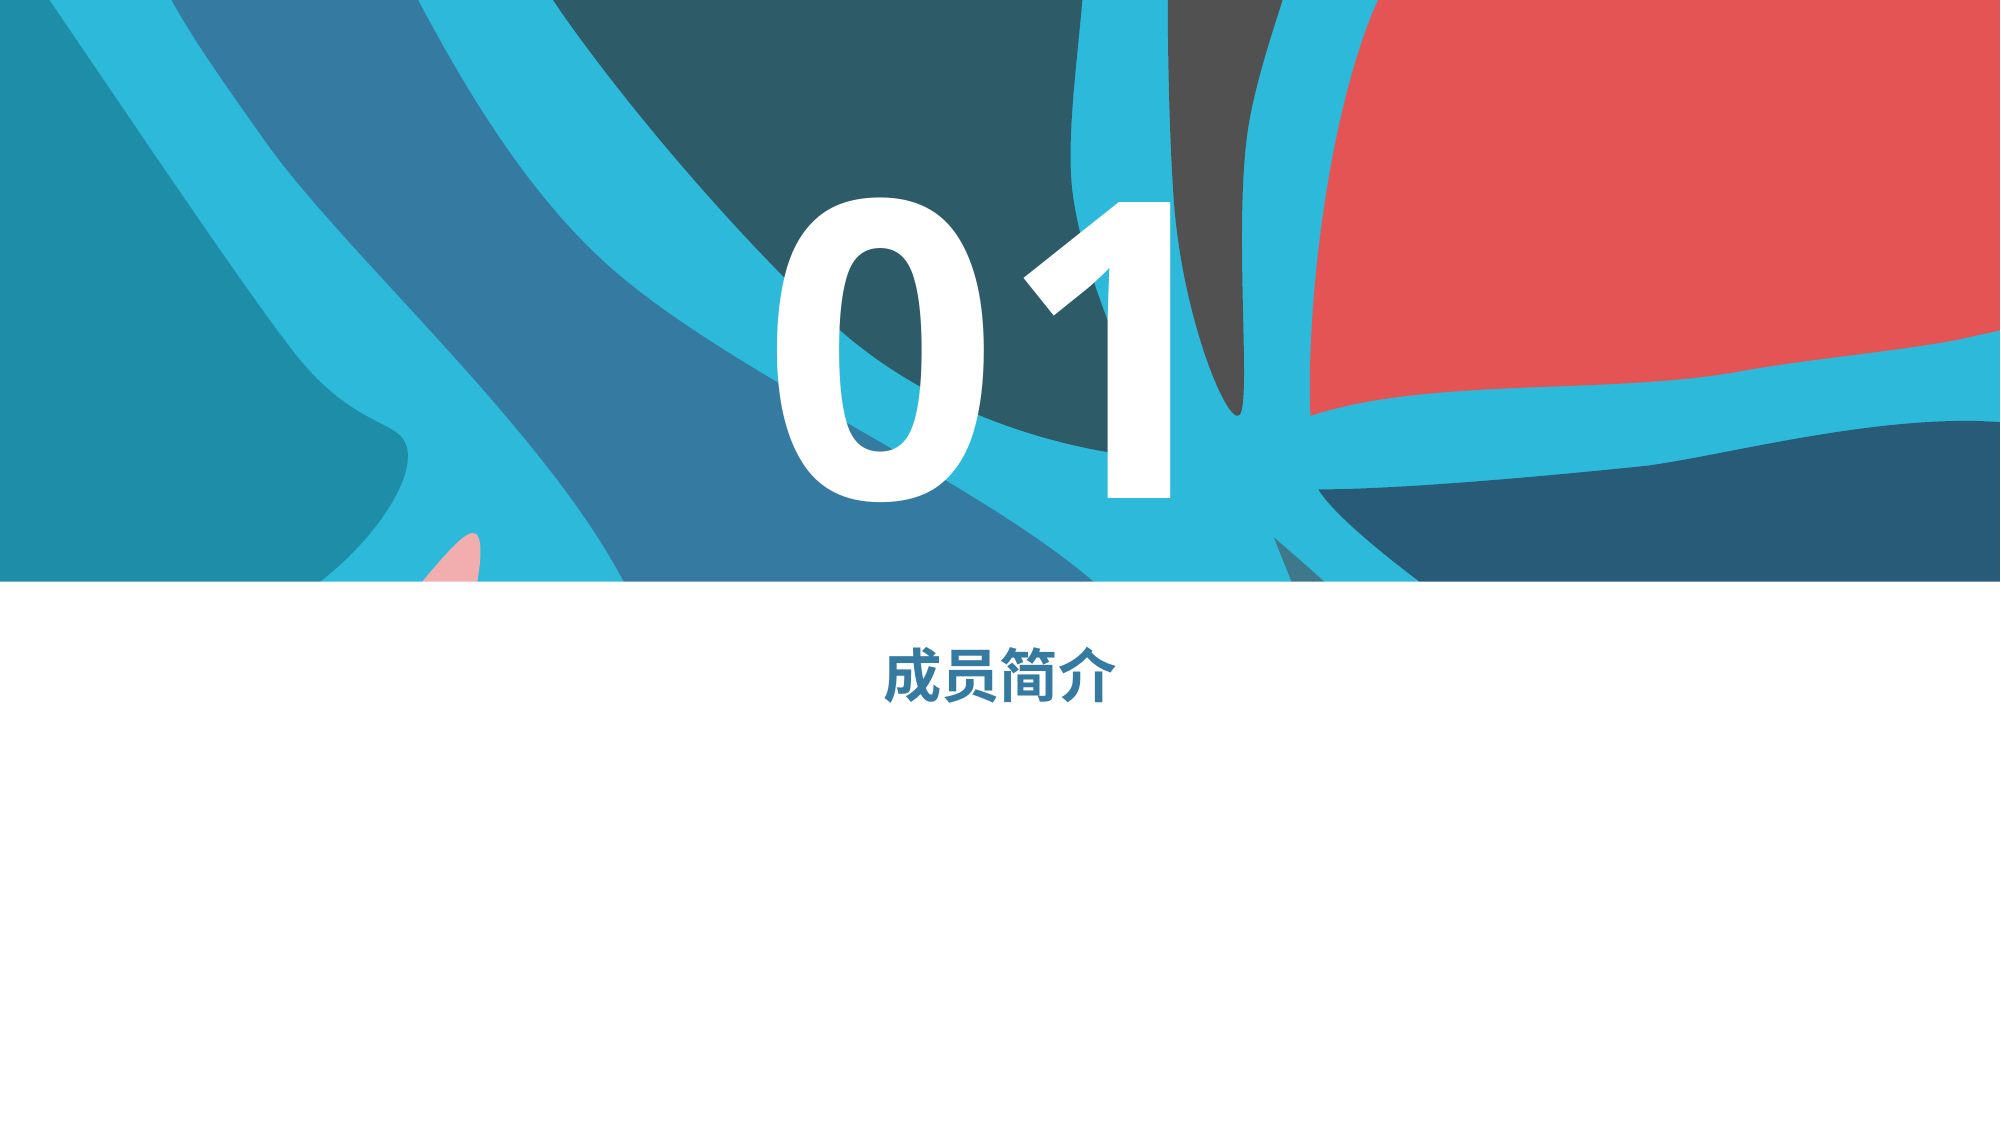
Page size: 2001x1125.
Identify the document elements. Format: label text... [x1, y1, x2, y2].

list 成员简介 [364, 630, 1636, 727]
list 01 [735, 147, 1265, 582]
